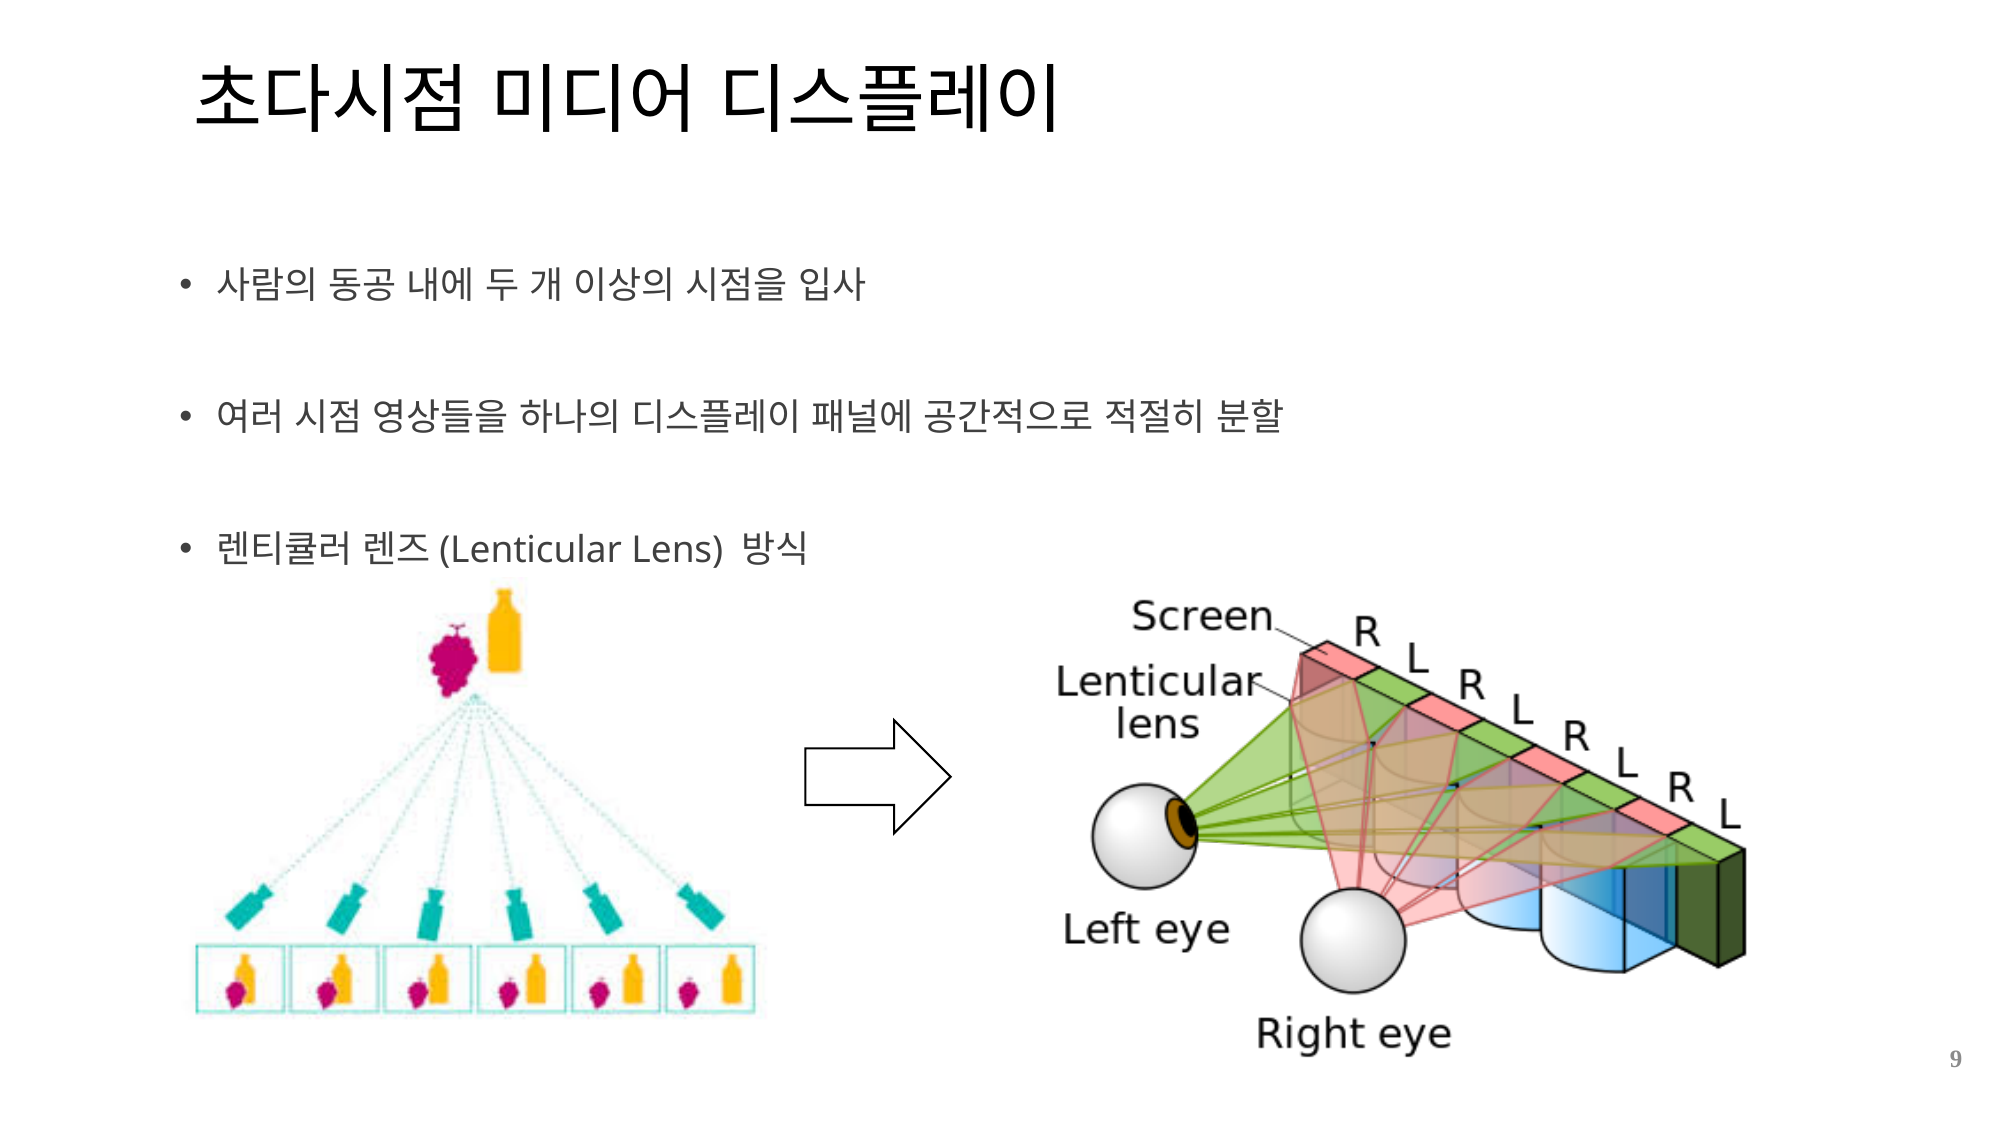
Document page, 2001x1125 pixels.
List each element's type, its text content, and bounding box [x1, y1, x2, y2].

list 사람의 동공 내에 두 개 이상의 시점을 입사 여러 시점 영상들을 하나의 디스플레이 패널에 공간적으로 적절히 분할 렌티큘러 렌즈(Lenticular Lens) 방식 [164, 187, 1919, 578]
text_box 초다시점 미디어 디스플레이 [178, 17, 1528, 188]
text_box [178, 532, 1750, 1066]
slide_number 9 [1527, 1028, 1978, 1088]
